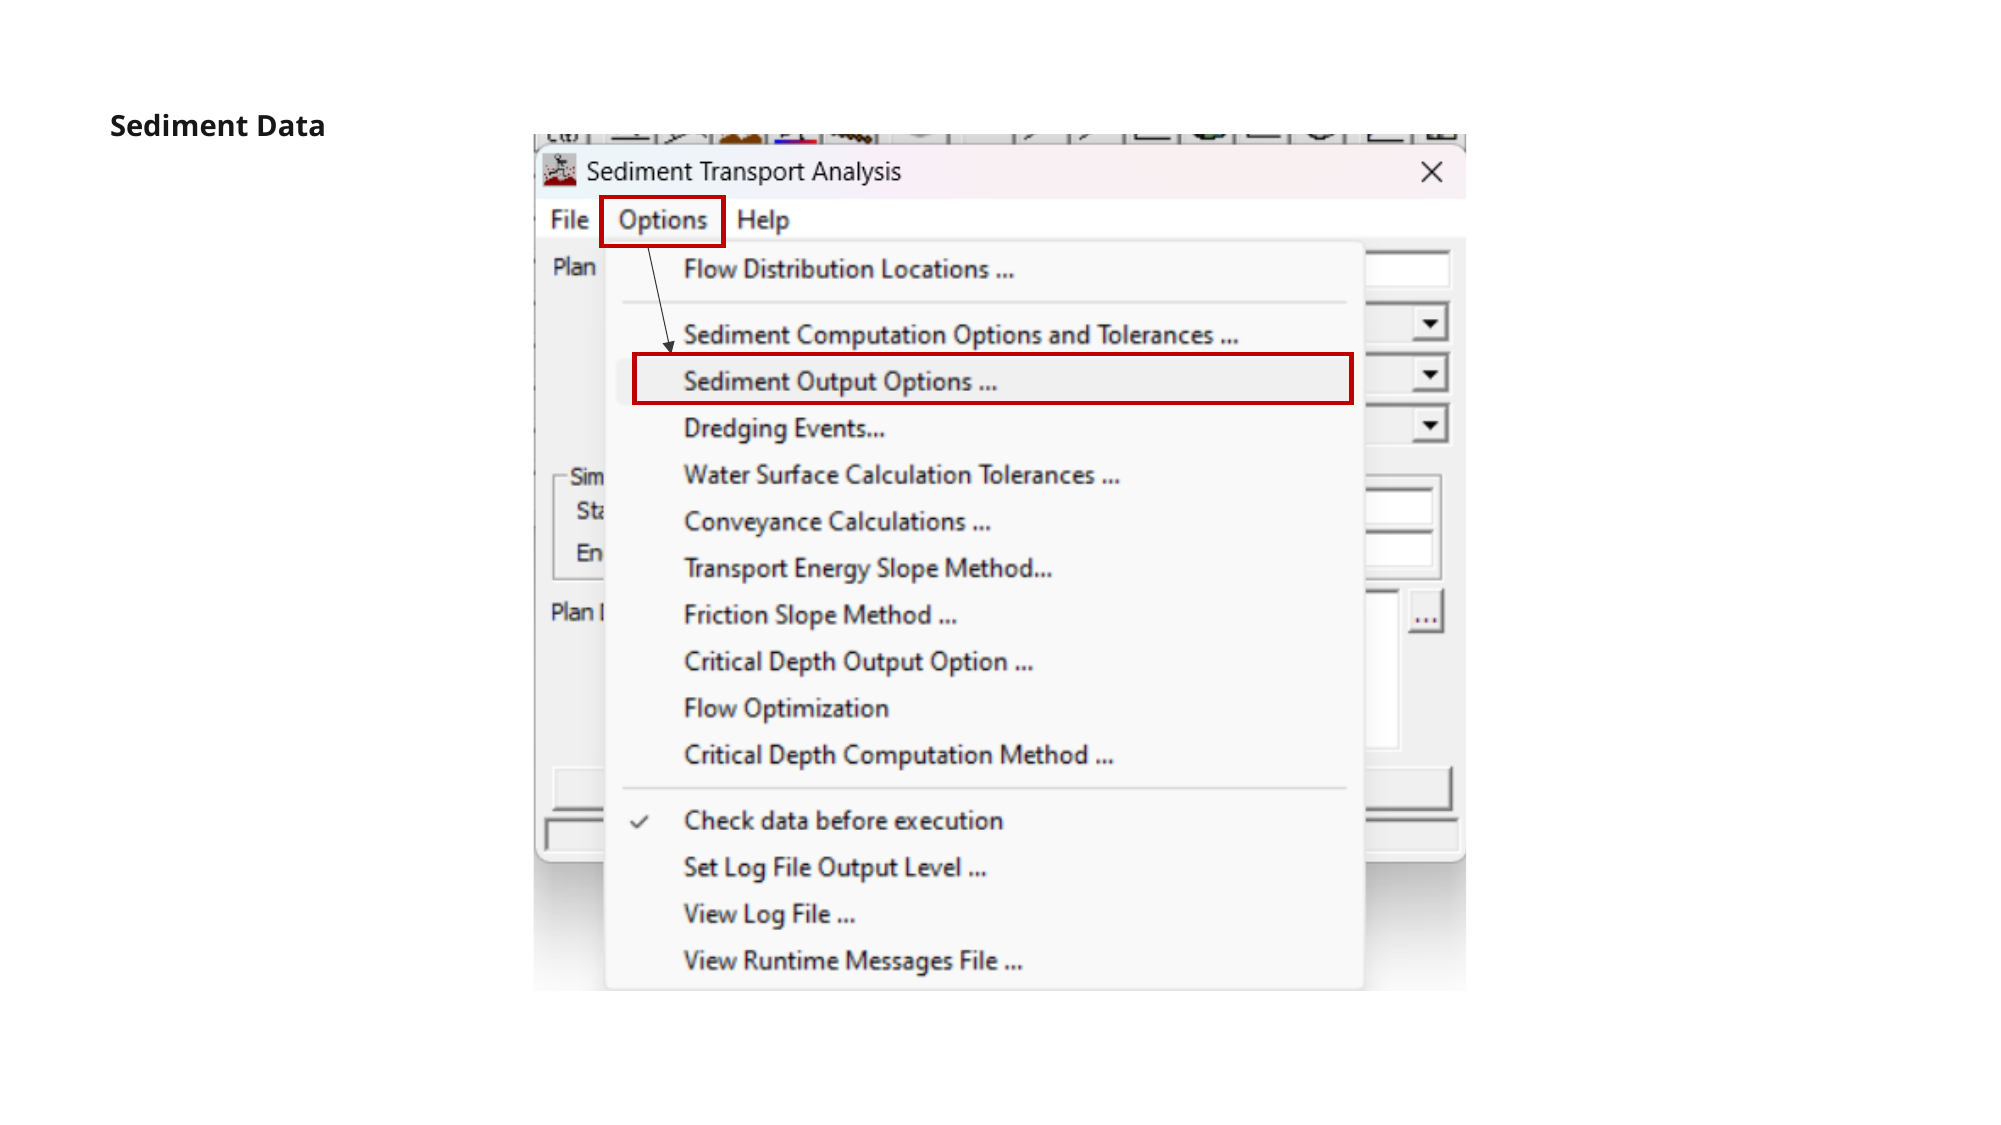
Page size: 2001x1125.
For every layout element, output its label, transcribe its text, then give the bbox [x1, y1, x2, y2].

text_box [533, 134, 1467, 991]
text_box Sediment Data [81, 99, 355, 150]
